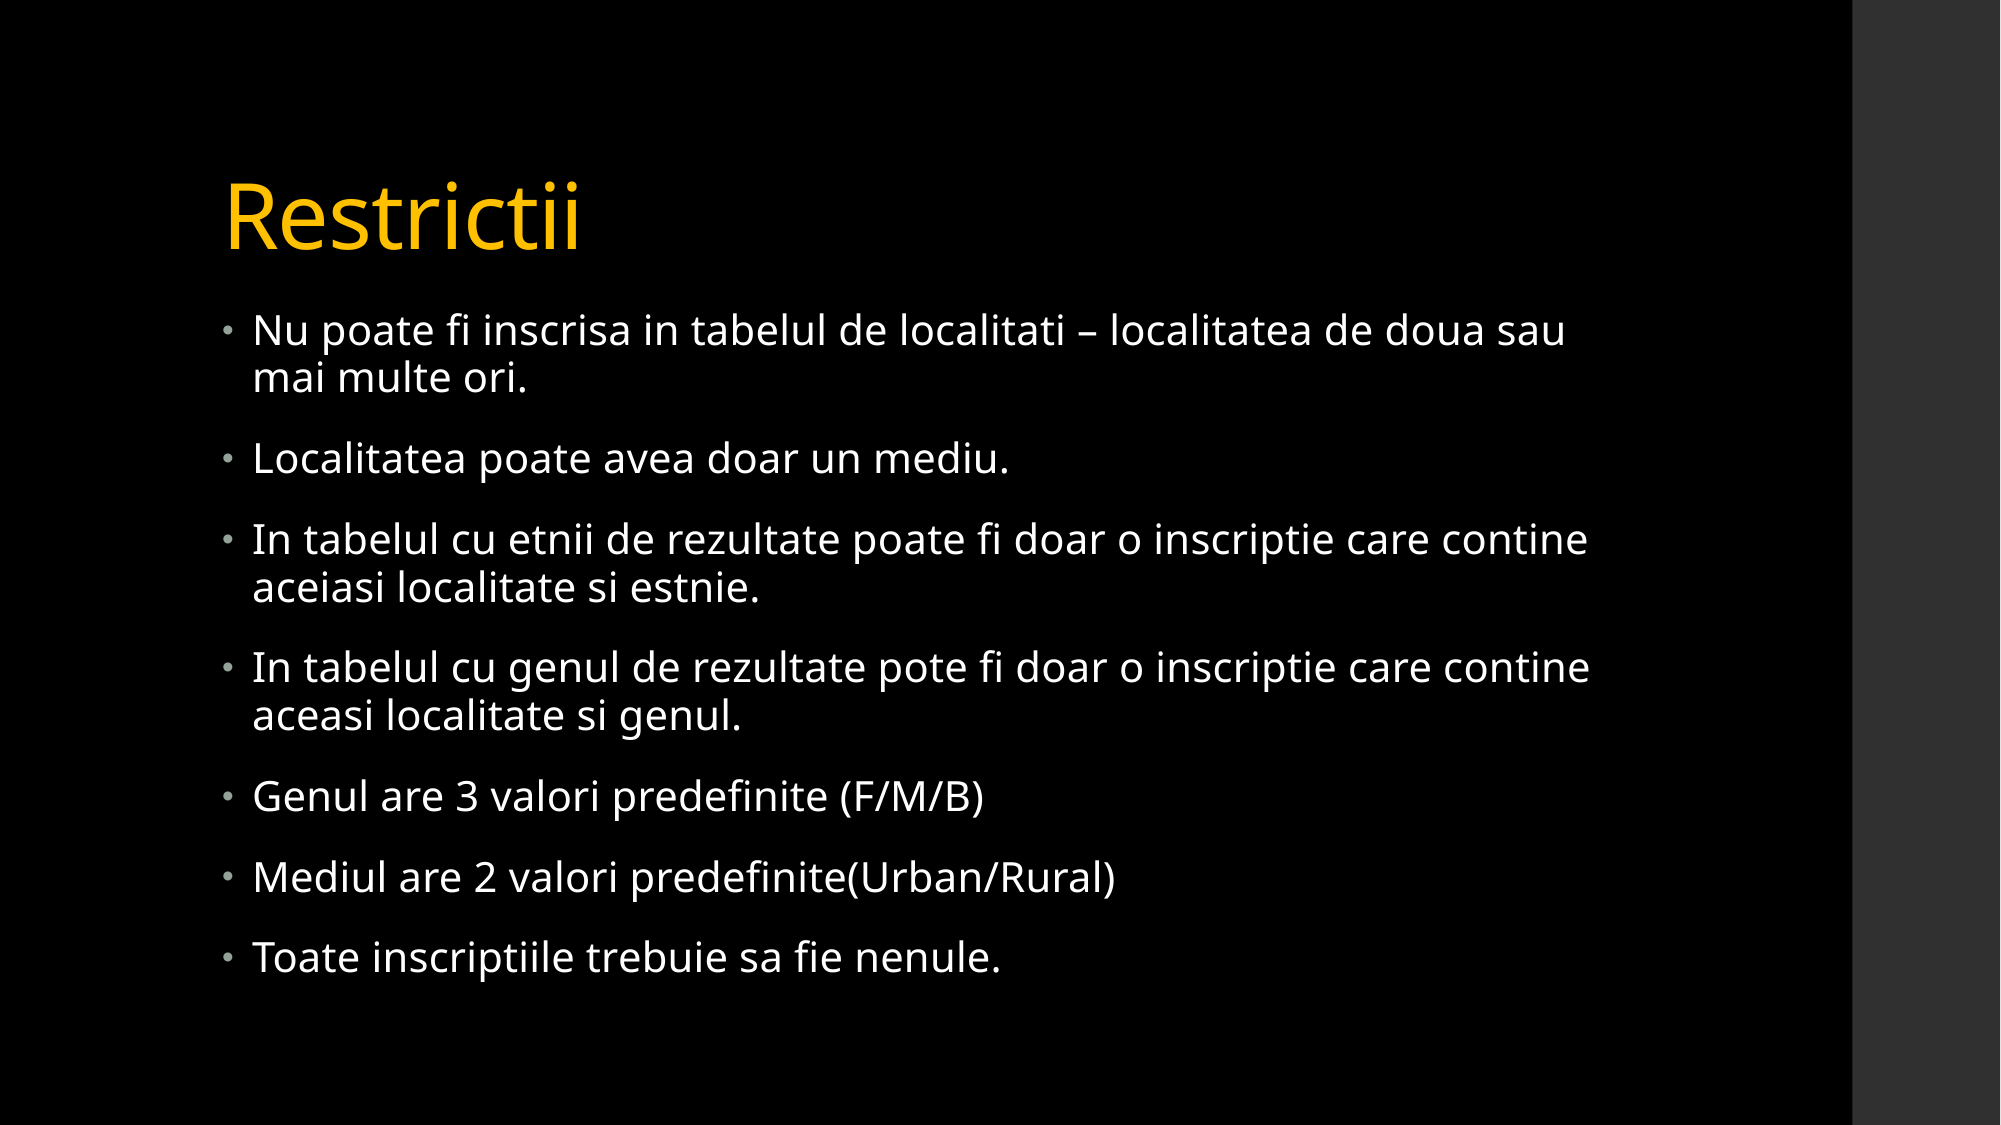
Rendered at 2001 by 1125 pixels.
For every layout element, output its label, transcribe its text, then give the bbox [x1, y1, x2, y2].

title Restrictii [206, 60, 1797, 278]
list Nu poate fi inscrisa in tabelul de localitati – localitatea de doua sau mai multe ori. Localitatea poate avea doar un mediu. In tabelul cu etnii de rezultate poate fi doar o inscriptie care contine aceiasi localitate si estnie. In tabelul cu genul de rezultate pote fi doar o inscriptie care contine aceasi localitate si genul. Genul are 3 valori predefinite (F/M/B) Mediul are 2 valori predefinite(Urban/Rural) Toate inscriptiile trebuie sa fie nenule. [206, 299, 1617, 1014]
